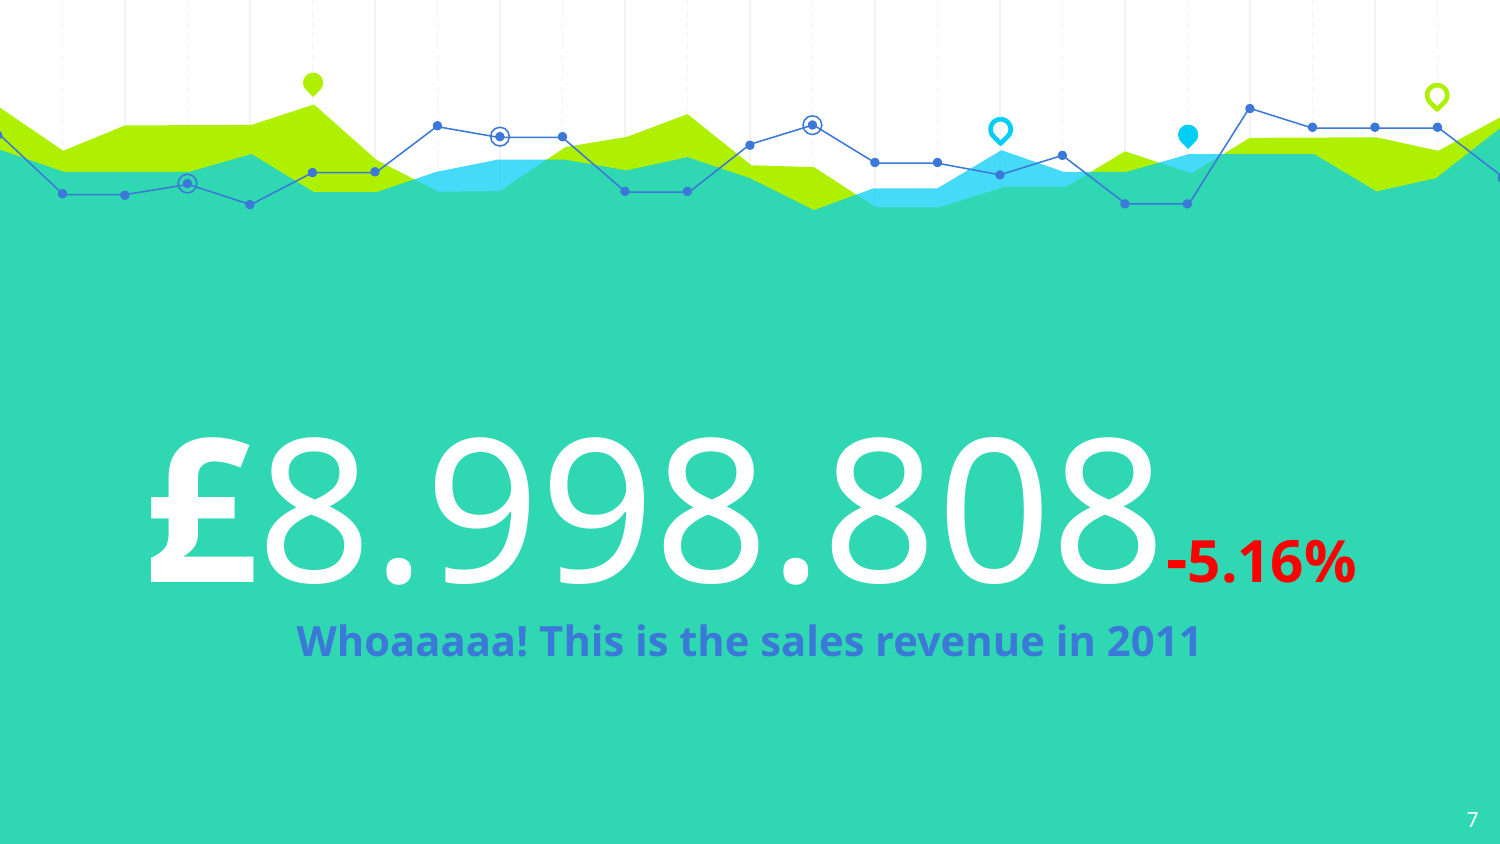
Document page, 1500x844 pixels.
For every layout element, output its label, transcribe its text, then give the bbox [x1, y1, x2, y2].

subtitle Whoaaaaa! This is the sales revenue in 2011 [112, 599, 1388, 729]
title £8.998.808-5.16% [112, 447, 1388, 599]
slide_number 7 [1403, 791, 1494, 844]
